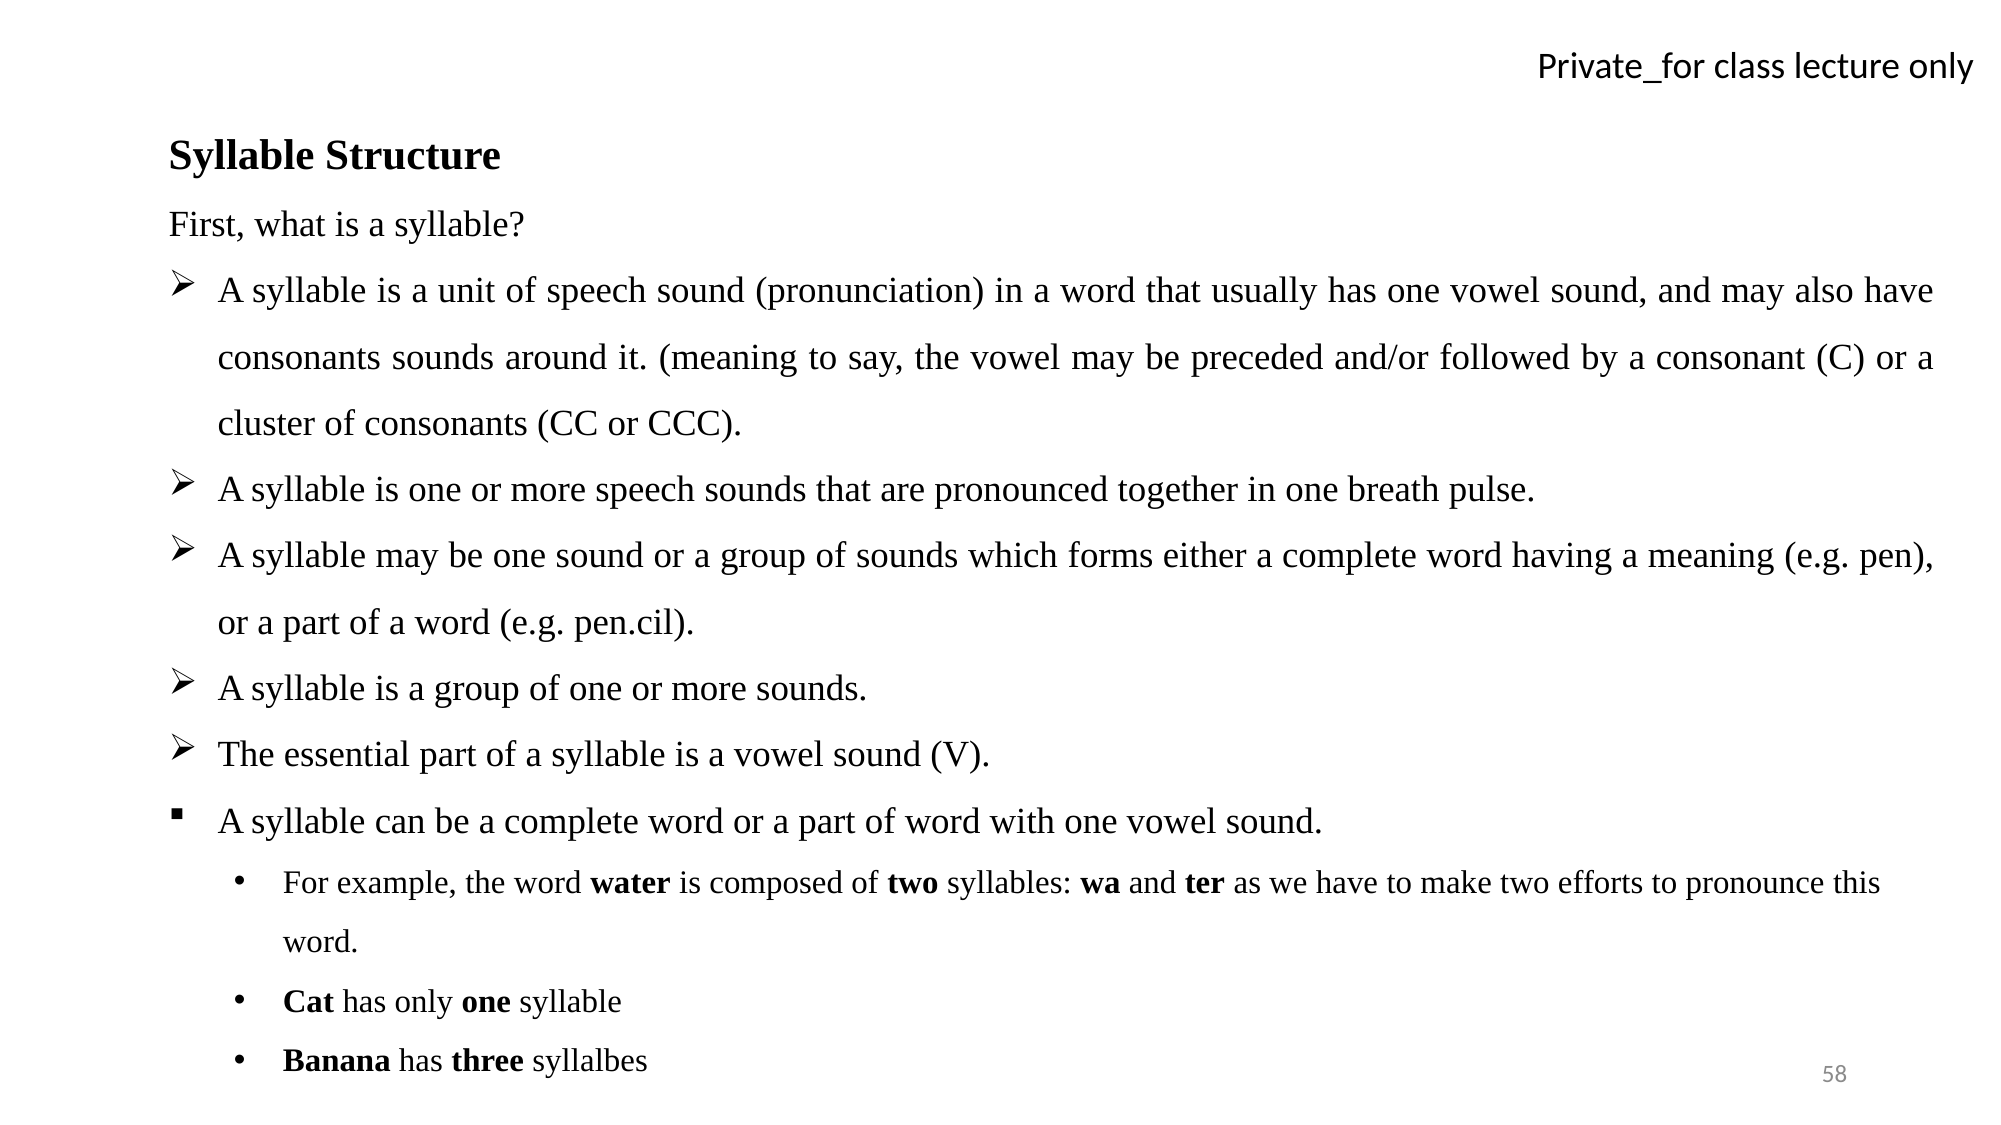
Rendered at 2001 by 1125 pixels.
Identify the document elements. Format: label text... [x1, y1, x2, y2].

subtitle Syllable Structure First, what is a syllable? A syllable is a unit of speech sound (pronunciation) in a word that usually has one vowel sound, and may also have consonants sounds around it. (meaning to say, the vowel may be preceded and/or followed by a consonant (C) or a cluster of consonants (CC or CCC). A syllable is one or more speech sounds that are pronounced together in one breath pulse. A syllable may be one sound or a group of sounds which forms either a complete word having a meaning (e.g. pen), or a part of a word (e.g. pen.cil). A syllable is a group of one or more sounds. The essential part of a syllable is a vowel sound (V). A syllable can be a complete word or a part of word with one vowel sound. For example, the word water is composed of two syllables: wa and ter as we have to make two efforts to pronounce this word. Cat has only one syllable Banana has three syllalbes [153, 92, 1952, 1090]
slide_number 58 [1412, 1042, 1863, 1103]
